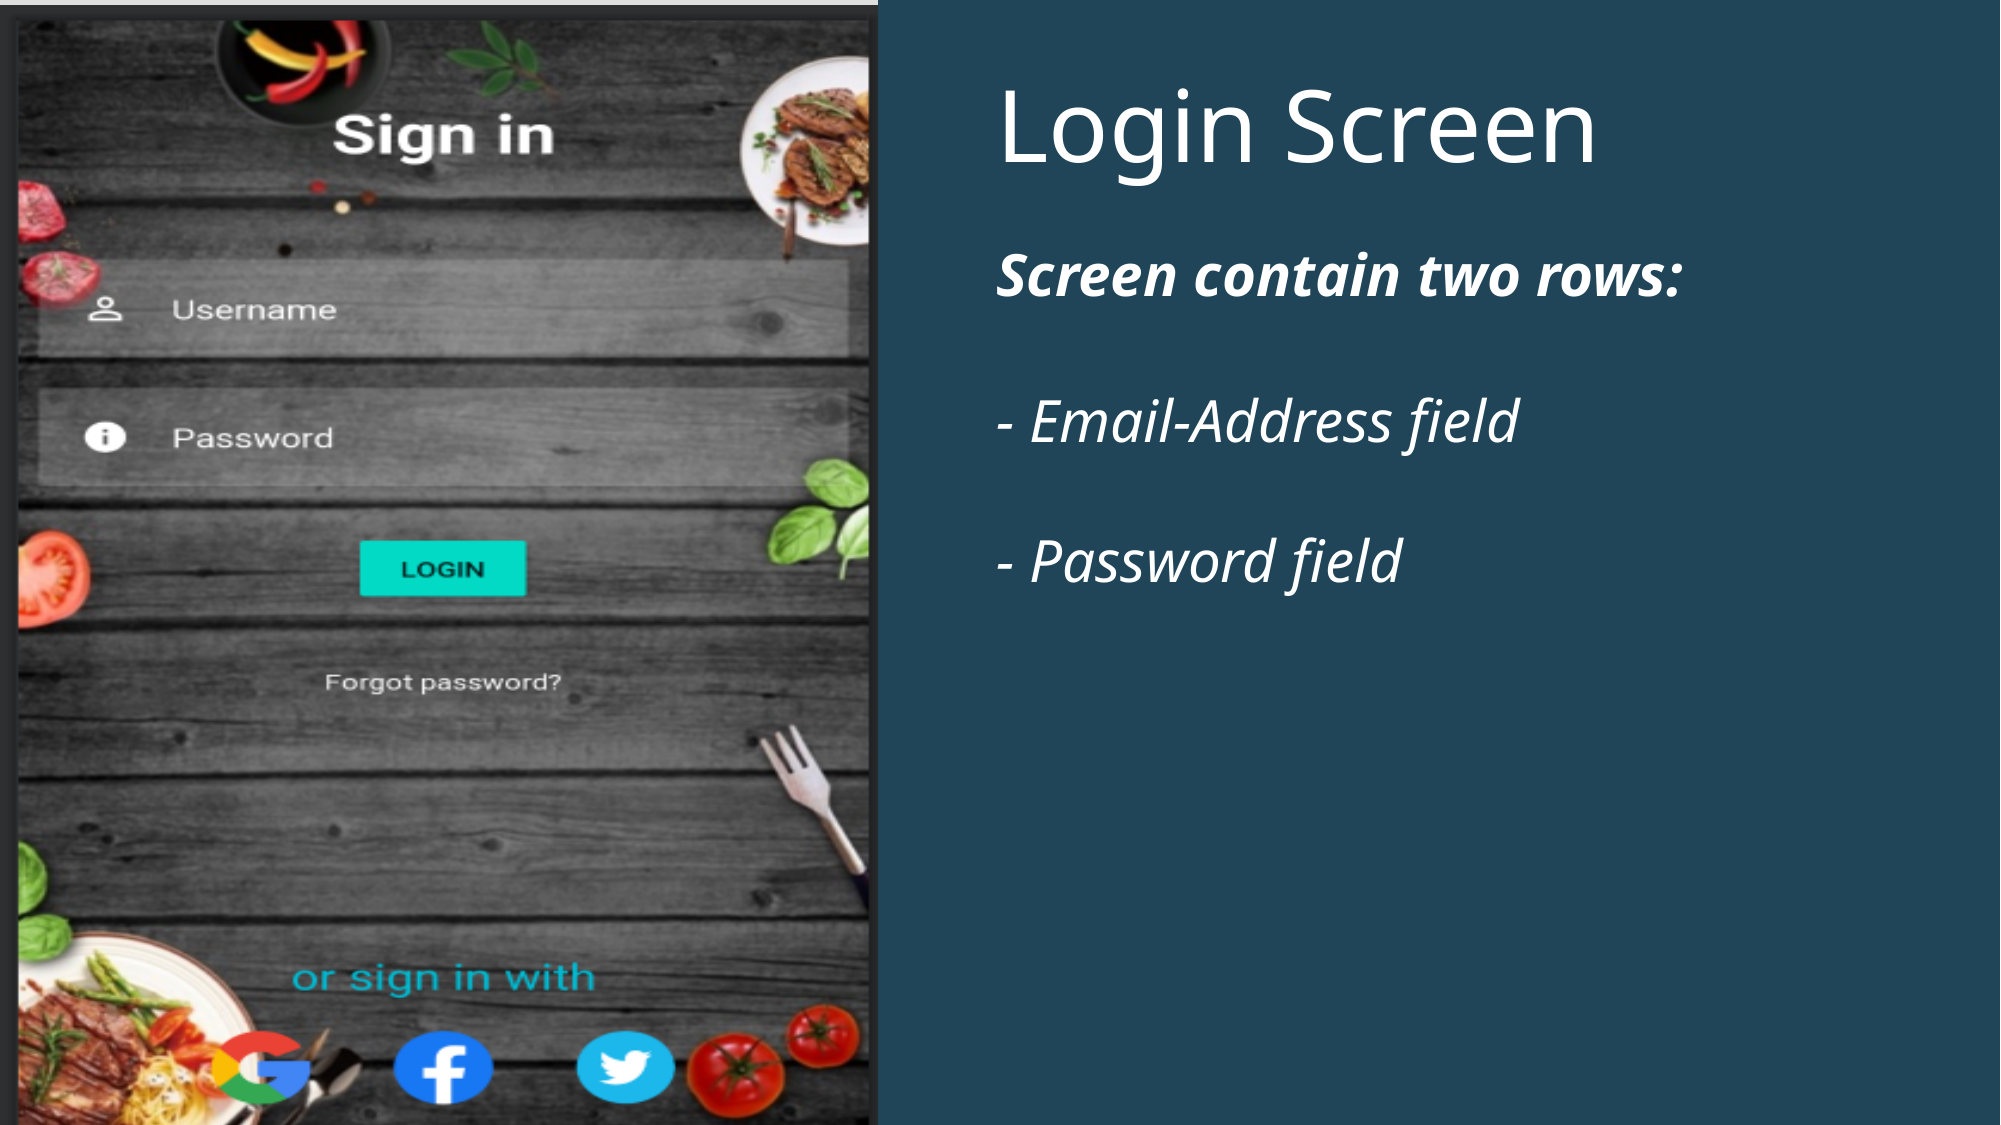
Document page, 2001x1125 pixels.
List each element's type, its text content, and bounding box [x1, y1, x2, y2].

text_box Screen contain two rows: - Email-Address field - Password field [981, 231, 1974, 1084]
title Login Screen [981, 13, 1974, 231]
picture [0, 0, 879, 1125]
